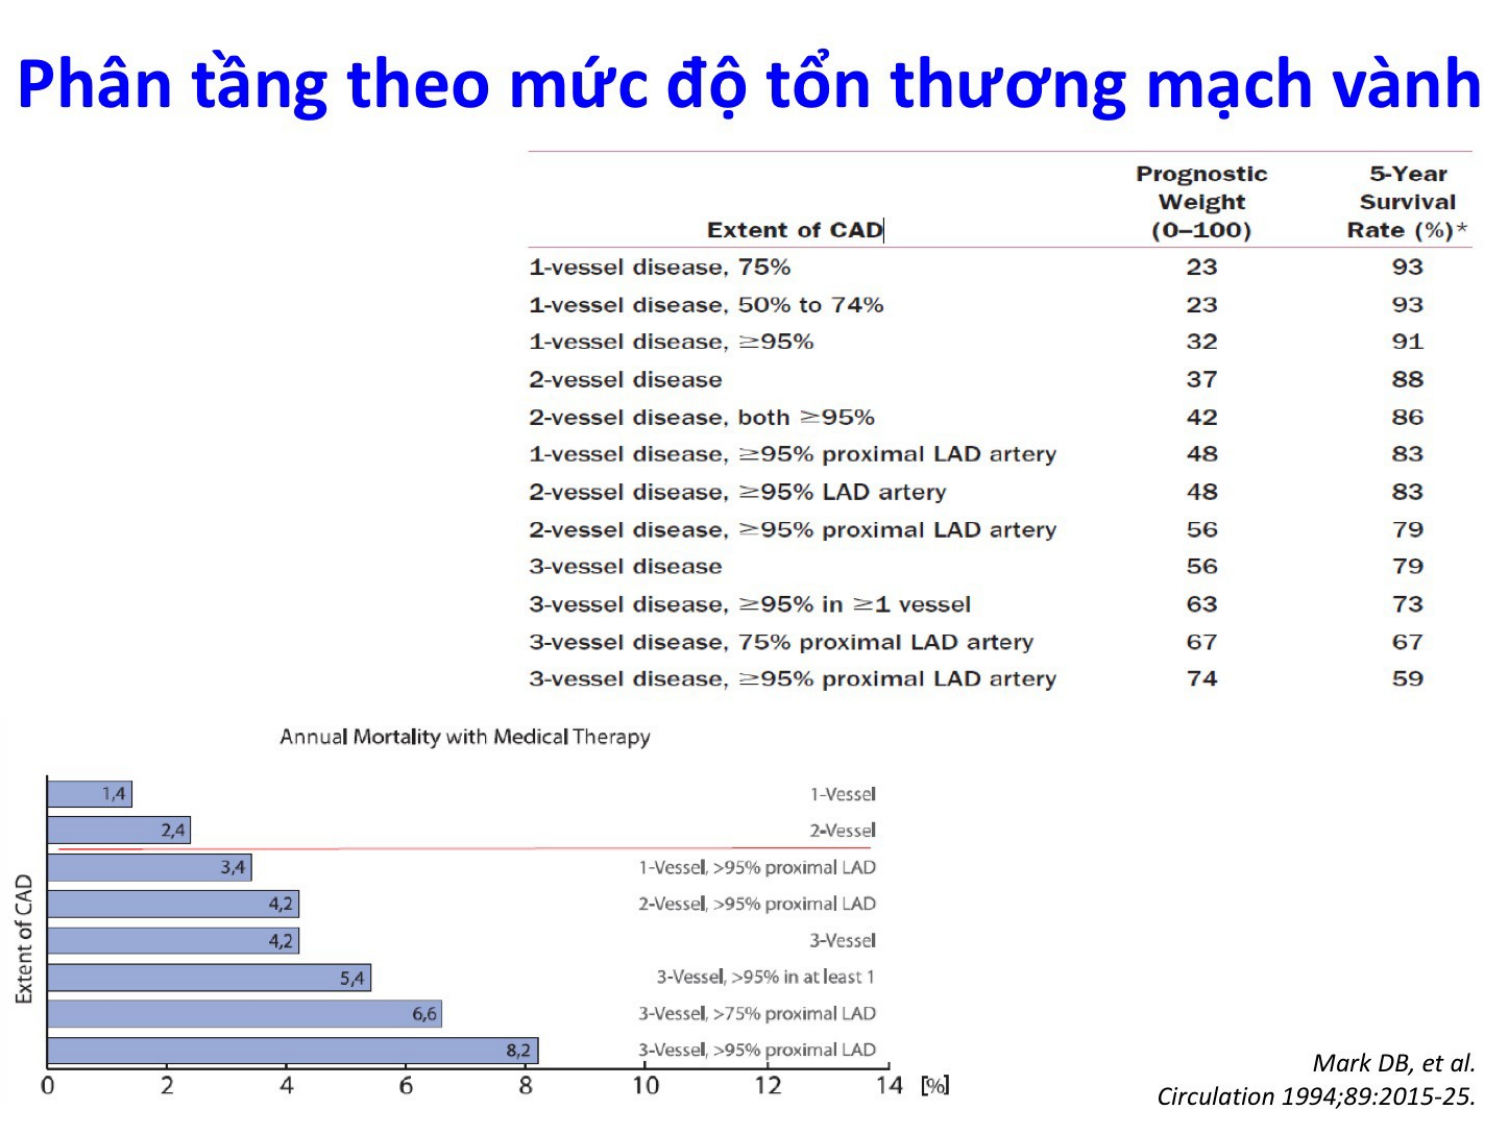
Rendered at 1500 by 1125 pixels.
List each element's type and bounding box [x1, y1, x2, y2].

text_box [0, 33, 1484, 1109]
